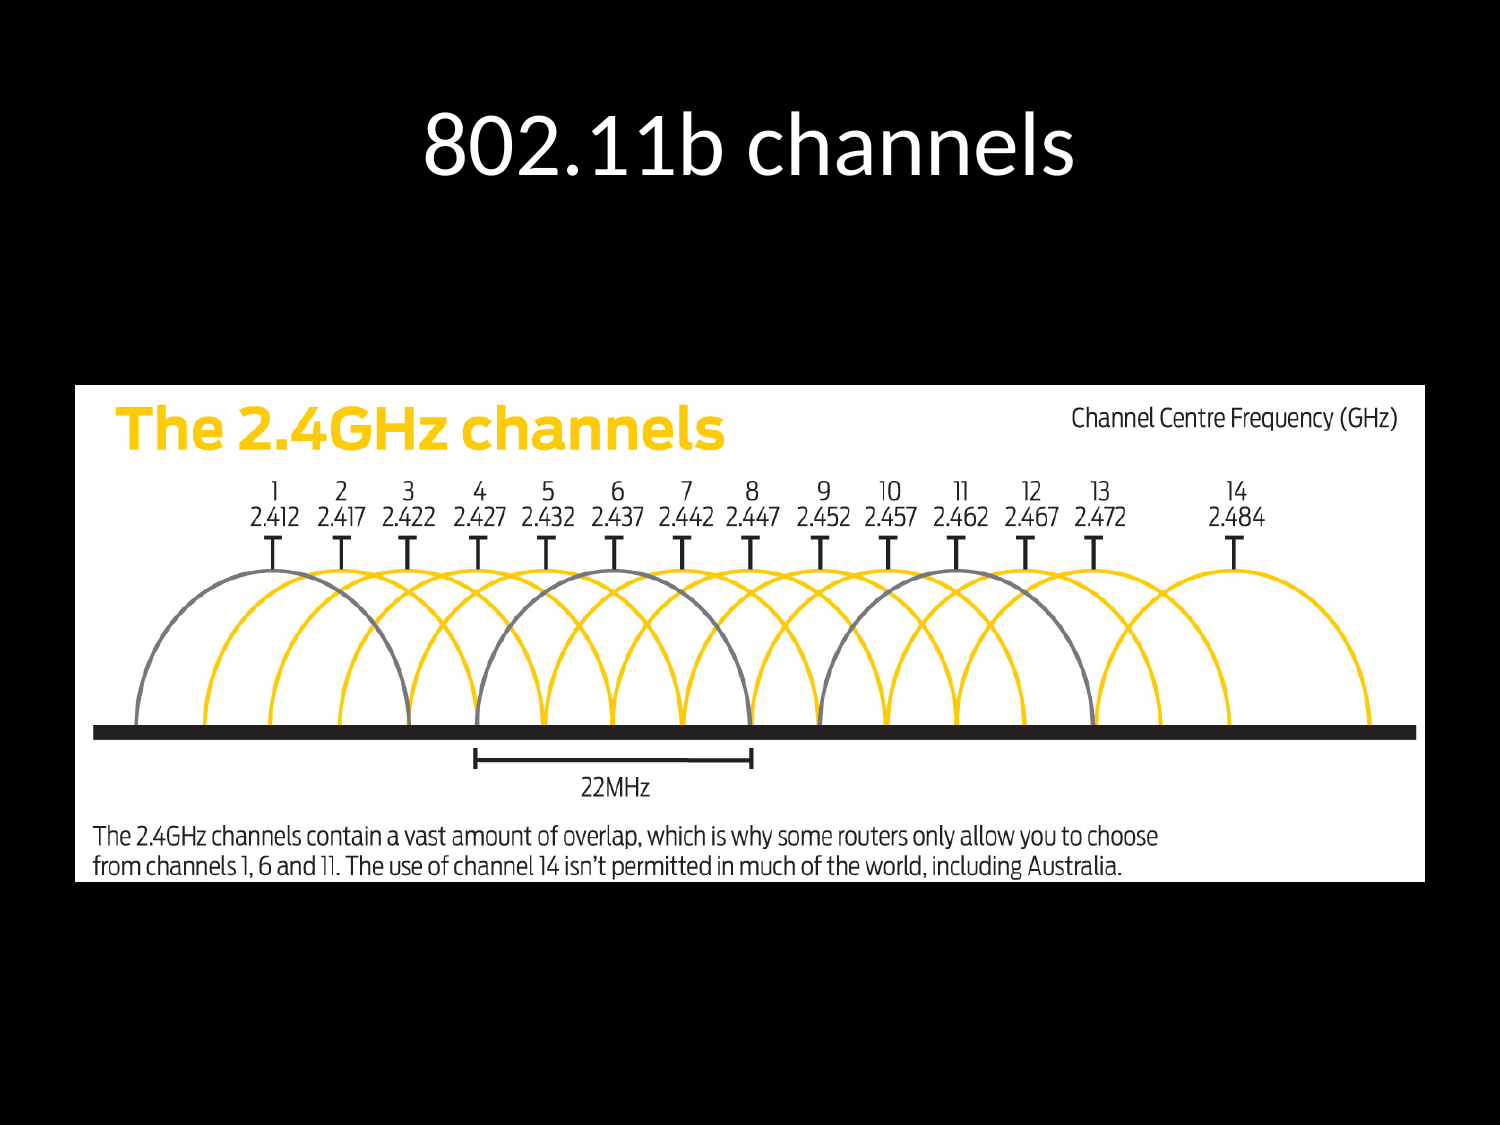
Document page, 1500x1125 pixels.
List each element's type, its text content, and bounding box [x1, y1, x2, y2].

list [74, 262, 1426, 1006]
title 802.11b channels [75, 45, 1425, 233]
